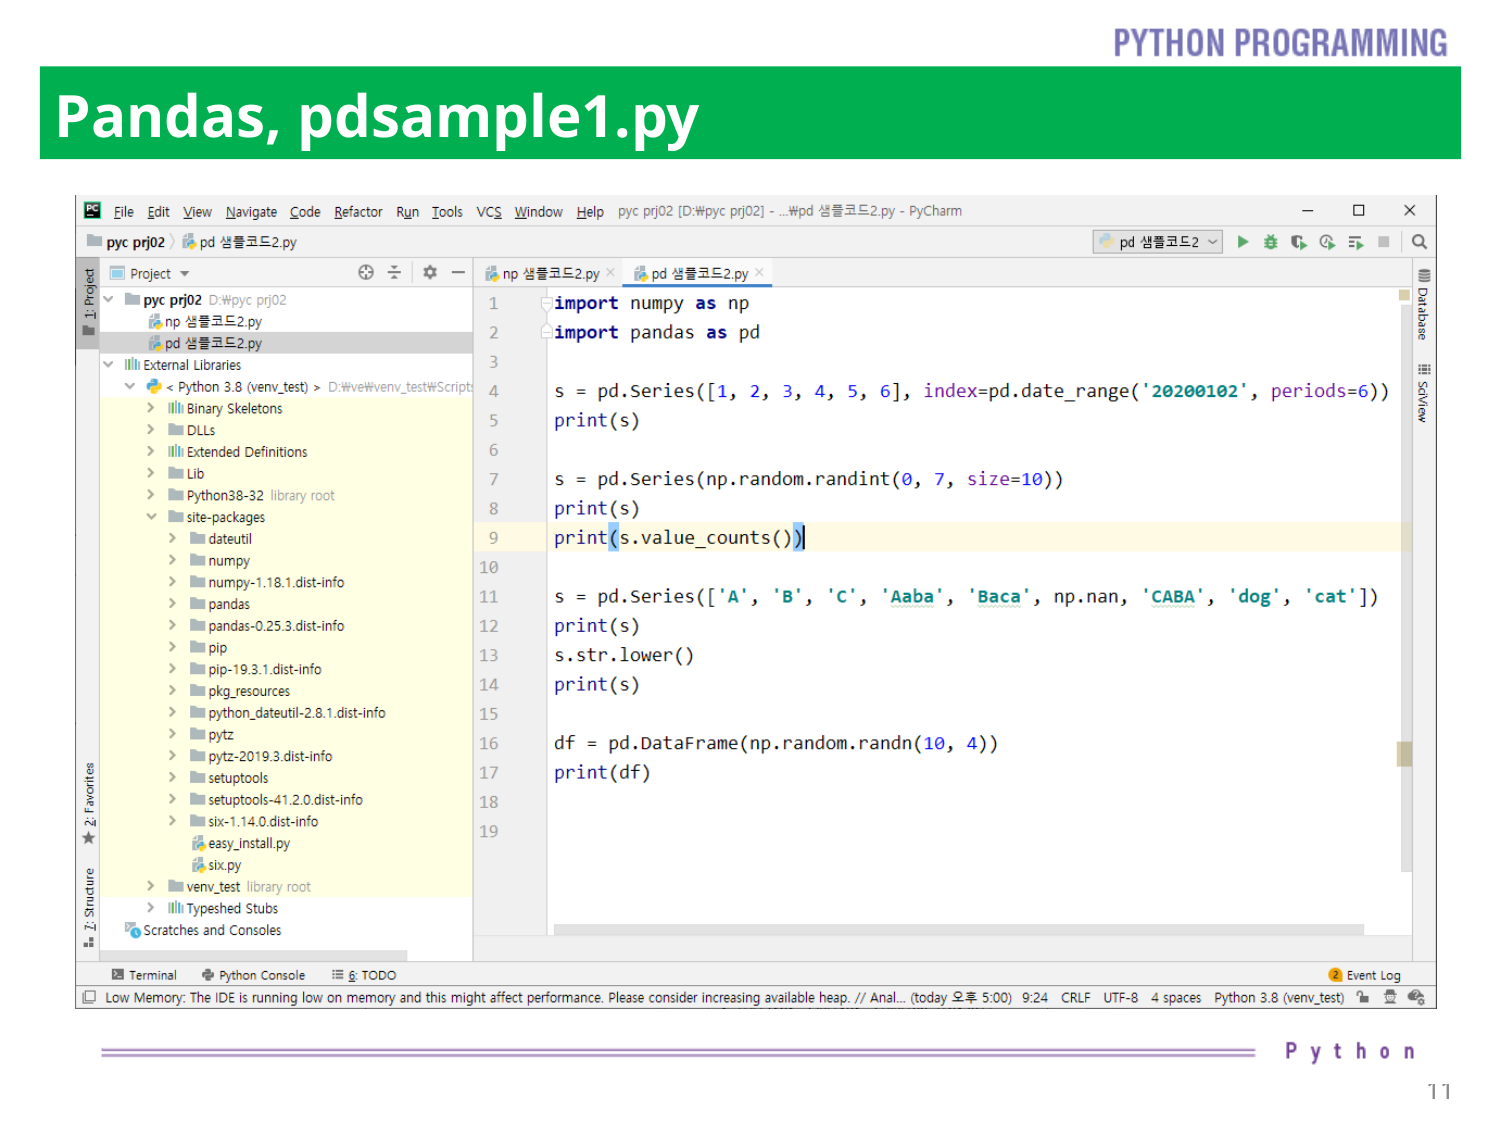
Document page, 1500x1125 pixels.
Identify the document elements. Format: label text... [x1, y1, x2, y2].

picture [18, 1020, 1483, 1084]
picture [75, 195, 1437, 1009]
picture [1106, 13, 1462, 66]
slide_number 11 [1119, 1071, 1470, 1112]
title Pandas, pdsample1.py [39, 76, 1444, 152]
